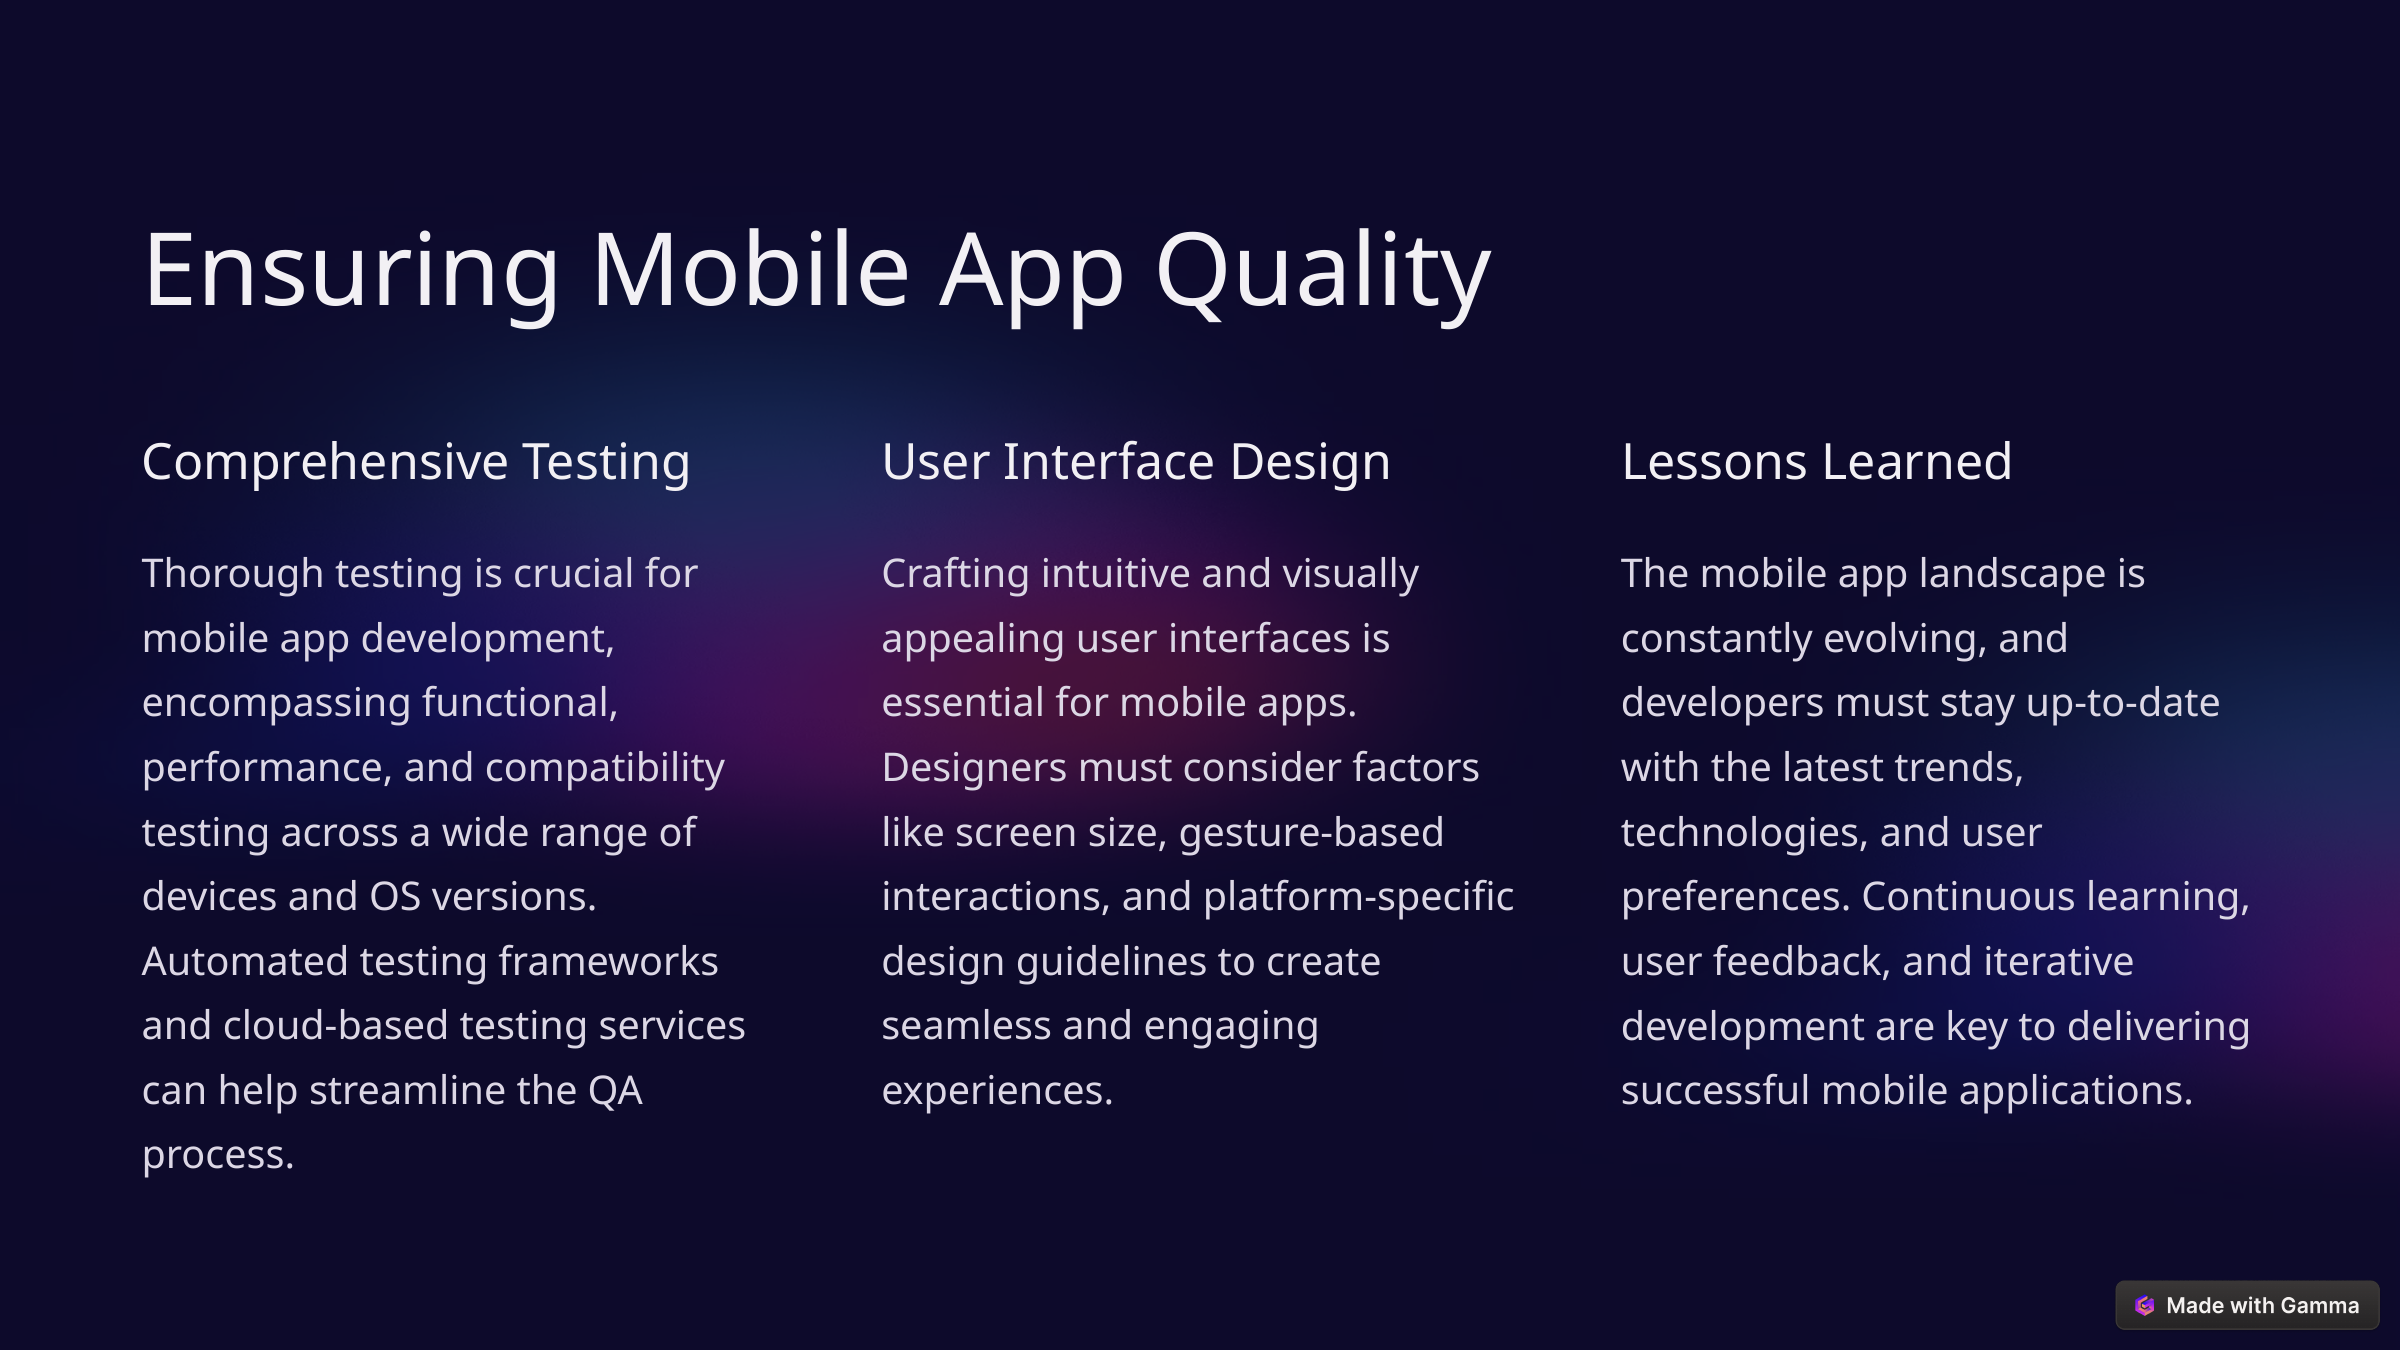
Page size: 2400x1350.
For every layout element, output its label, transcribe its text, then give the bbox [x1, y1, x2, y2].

picture [2106, 1271, 2389, 1339]
text_box User Interface Design [881, 427, 1429, 491]
text_box Lessons Learned [1620, 427, 2128, 491]
text_box Ensuring Mobile App Quality [141, 199, 1597, 326]
text_box Comprehensive Testing [141, 427, 740, 491]
text_box The mobile app landscape is constantly evolving, and developers must stay up-to-date with the latest trends, technologies, and user preferences. Continuous learning, user feedback, and iterative development are key to delivering successful mobile applications. [1620, 530, 2261, 1050]
text_box Thorough testing is crucial for mobile app development, encompassing functional, performance, and compatibility testing across a wide range of devices and OS versions. Automated testing frameworks and cloud-based testing services can help streamline the QA process. [141, 530, 782, 1115]
text_box Crafting intuitive and visually appealing user interfaces is essential for mobile apps. Designers must consider factors like screen size, gesture-based interactions, and platform-specific design guidelines to create seamless and engaging experiences. [881, 530, 1521, 1115]
